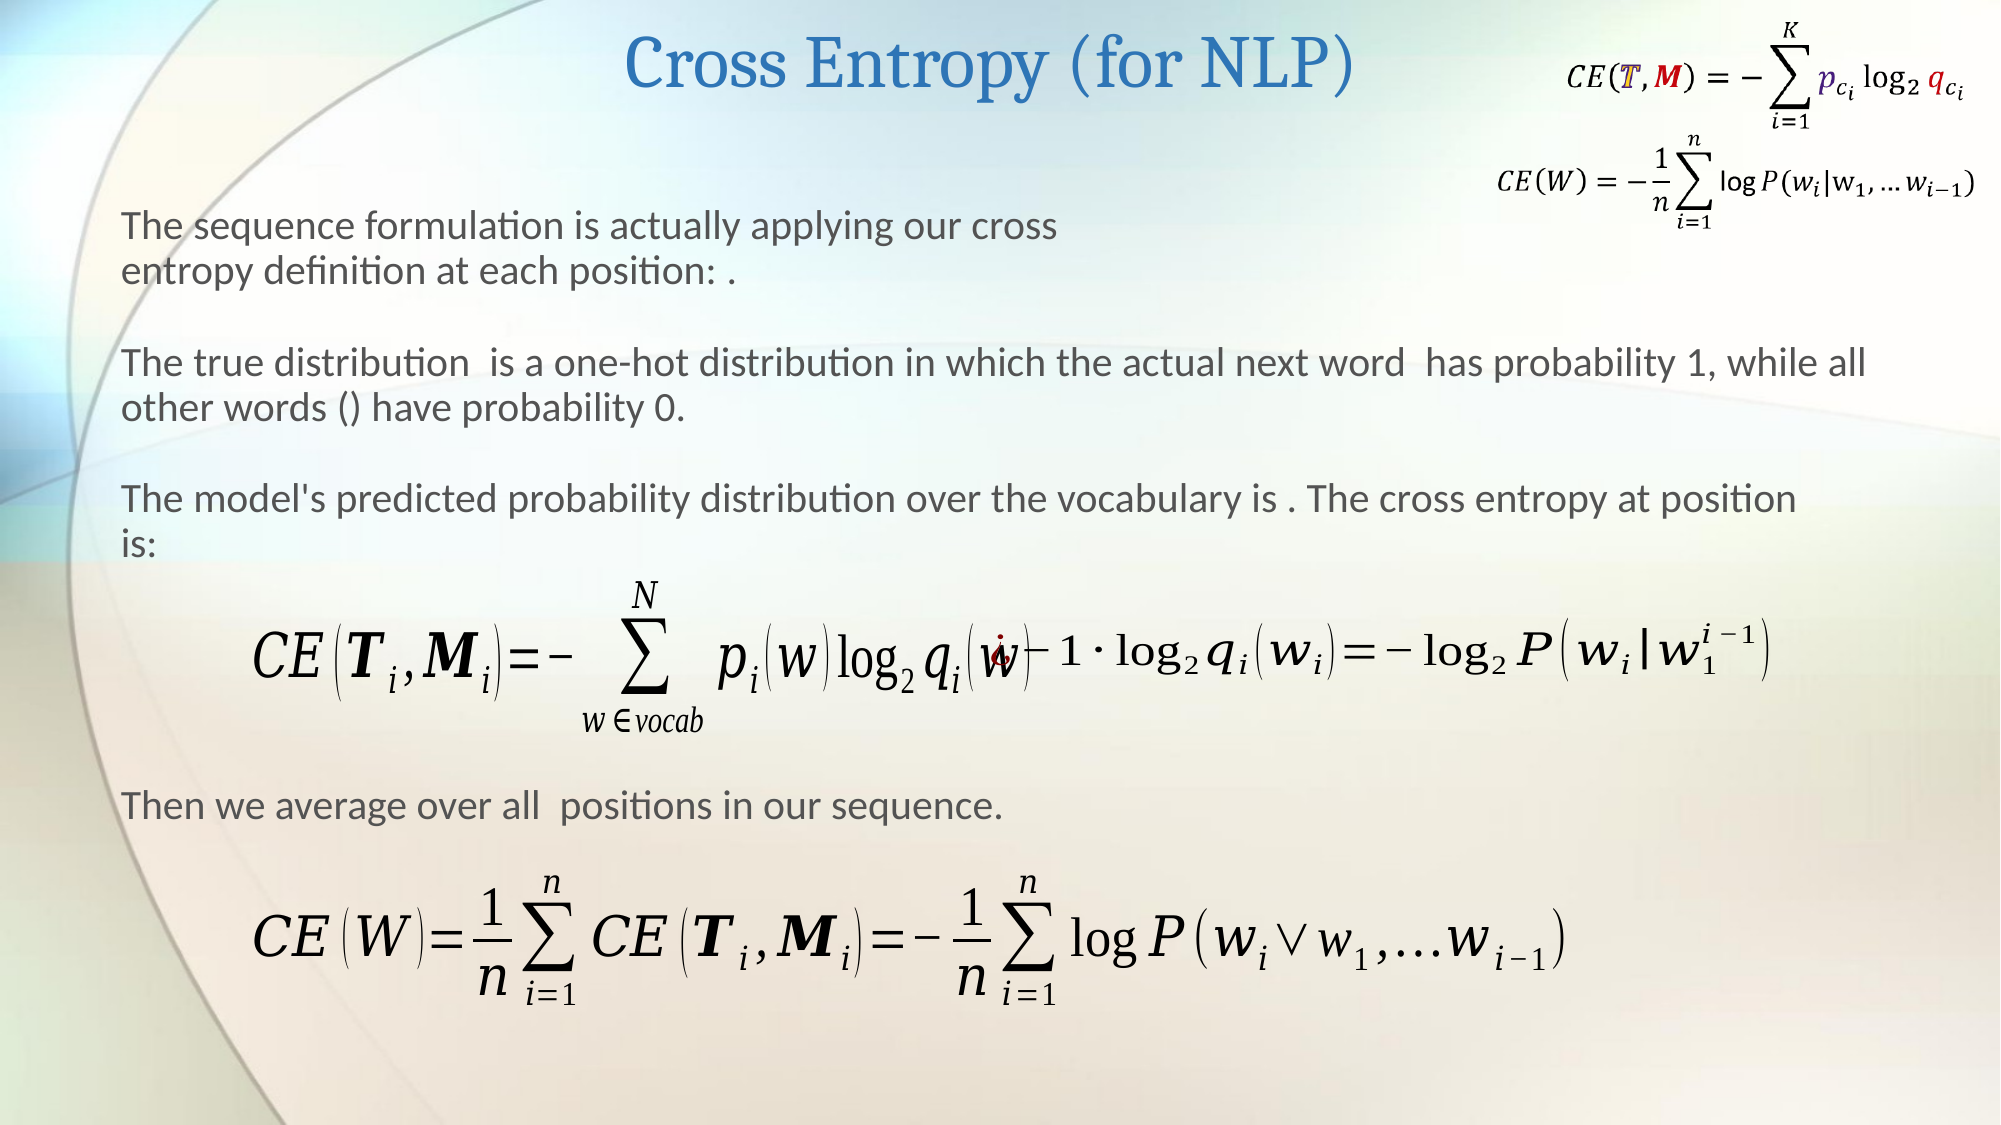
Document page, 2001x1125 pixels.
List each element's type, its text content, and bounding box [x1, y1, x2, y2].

picture [0, 0, 2001, 1125]
text_box [105, 537, 713, 598]
text_box Cross Entropy (for NLP) [77, 11, 1561, 105]
